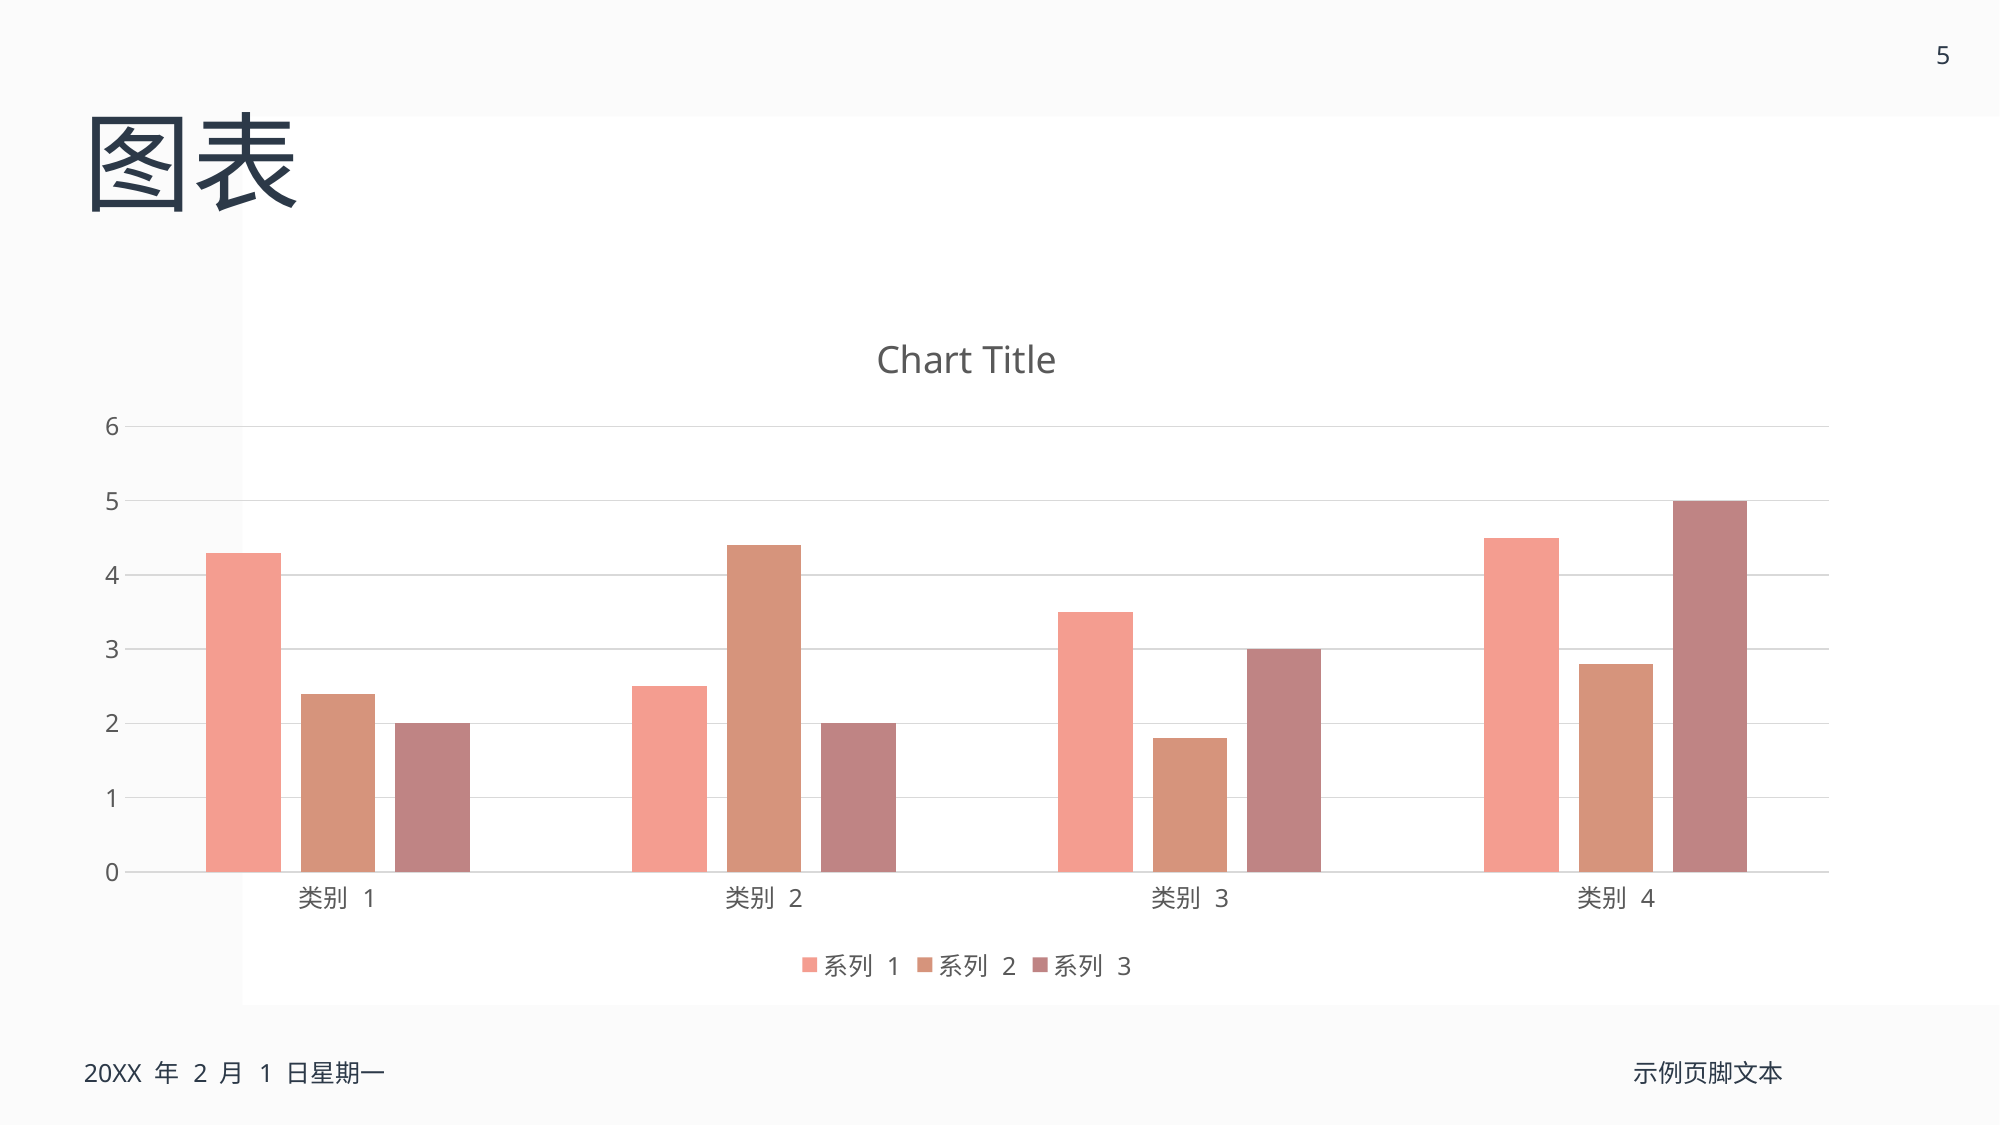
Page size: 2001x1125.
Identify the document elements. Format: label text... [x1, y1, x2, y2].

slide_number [68, 1020, 519, 1125]
footer 示例页脚文本 [618, 1020, 1799, 1125]
slide_number 5 [1886, 0, 2000, 113]
title 图表 [68, 59, 1799, 278]
chart [69, 299, 1865, 990]
